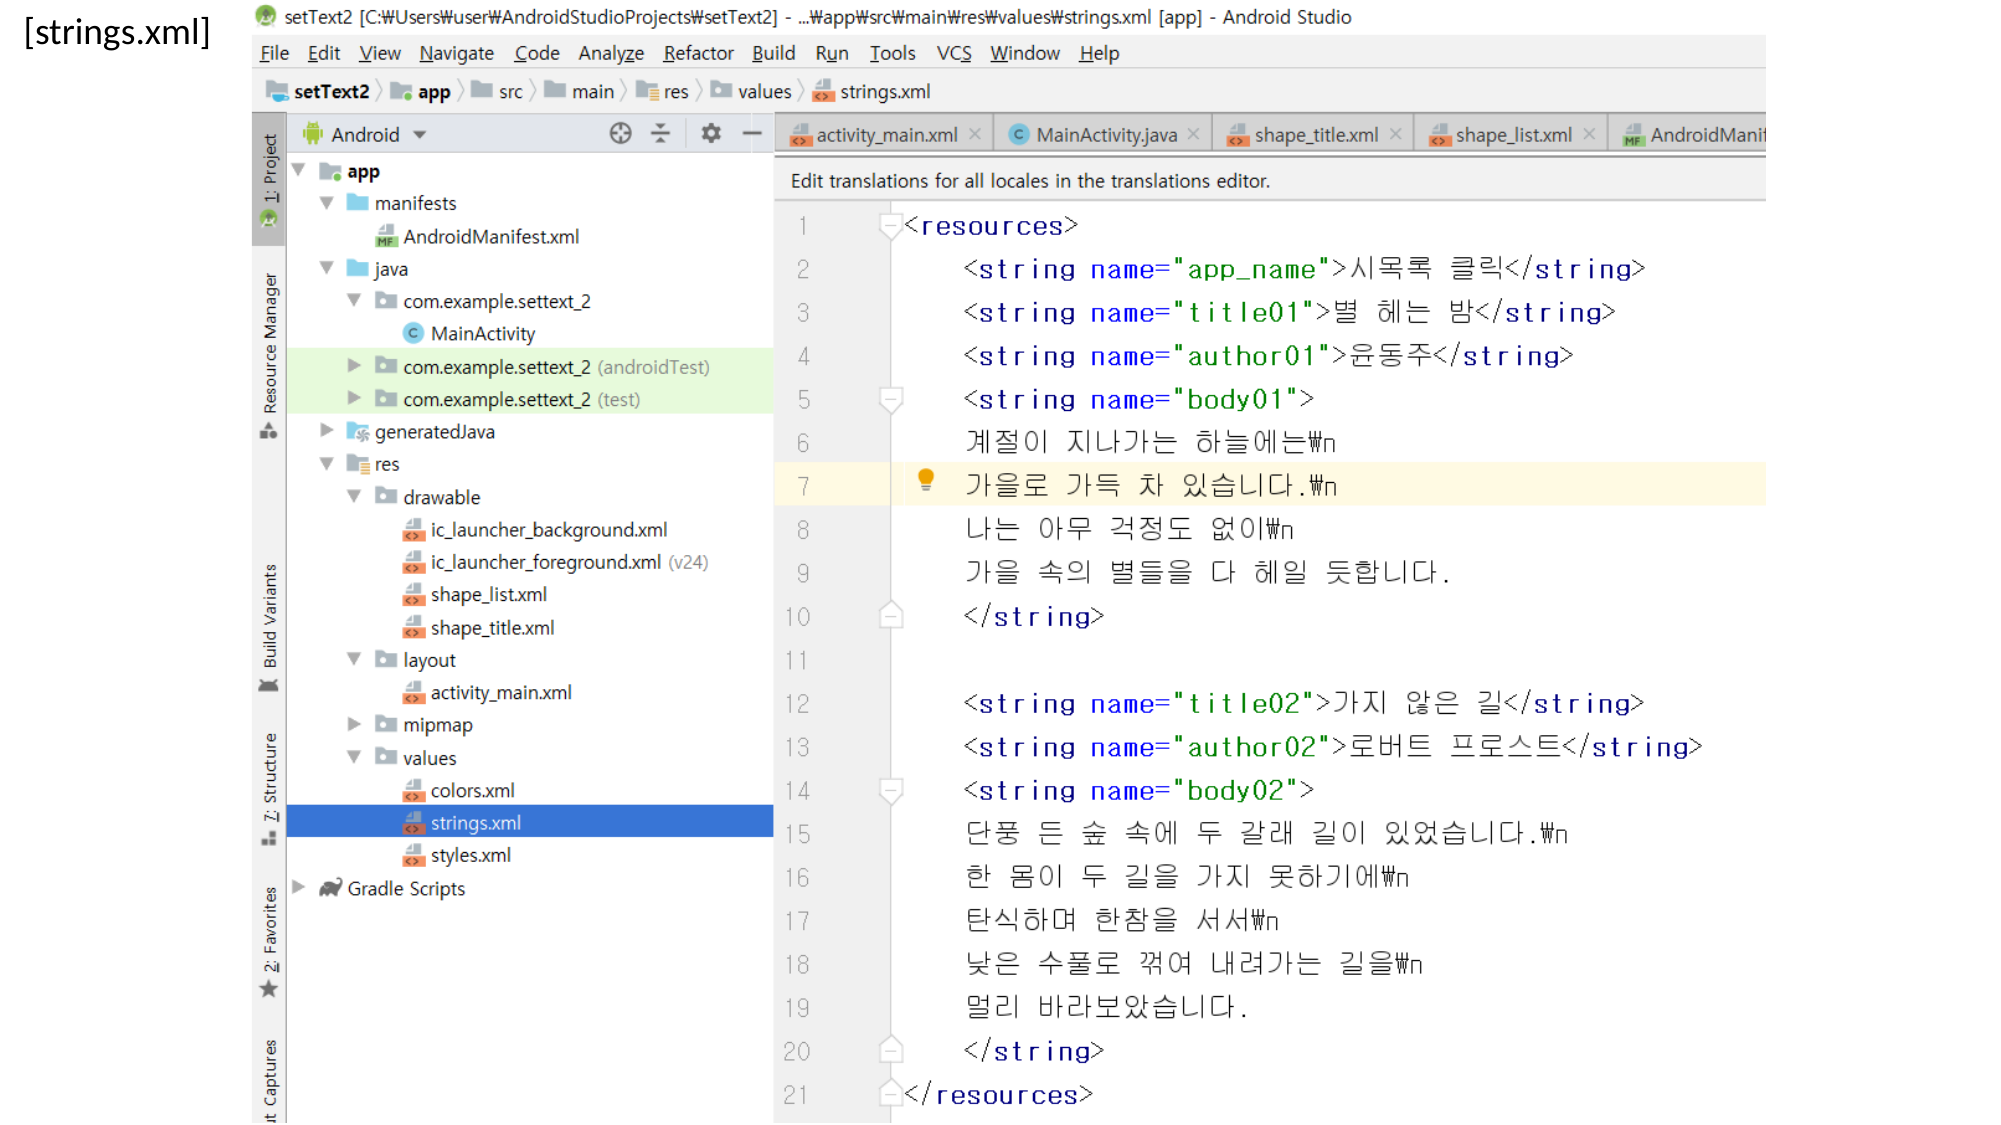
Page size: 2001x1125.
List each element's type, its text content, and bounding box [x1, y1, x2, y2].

text_box [strings.xml] [8, 0, 227, 60]
picture [251, 0, 1766, 1123]
